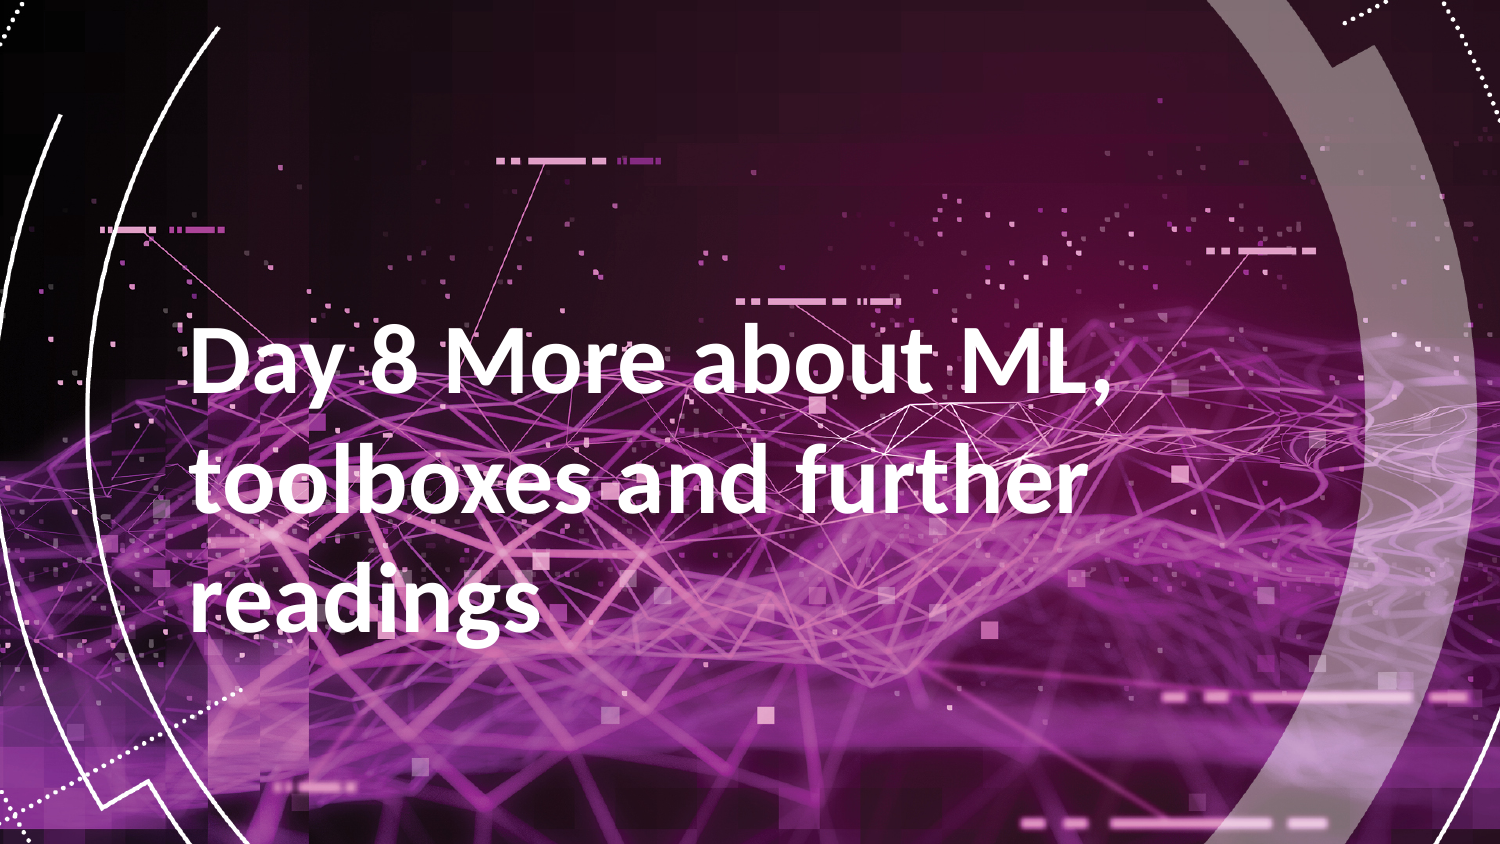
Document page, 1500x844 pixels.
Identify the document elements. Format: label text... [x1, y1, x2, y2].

list Day 8 More about ML, toolboxes and further readings [174, 285, 1189, 635]
picture [0, 0, 1500, 844]
